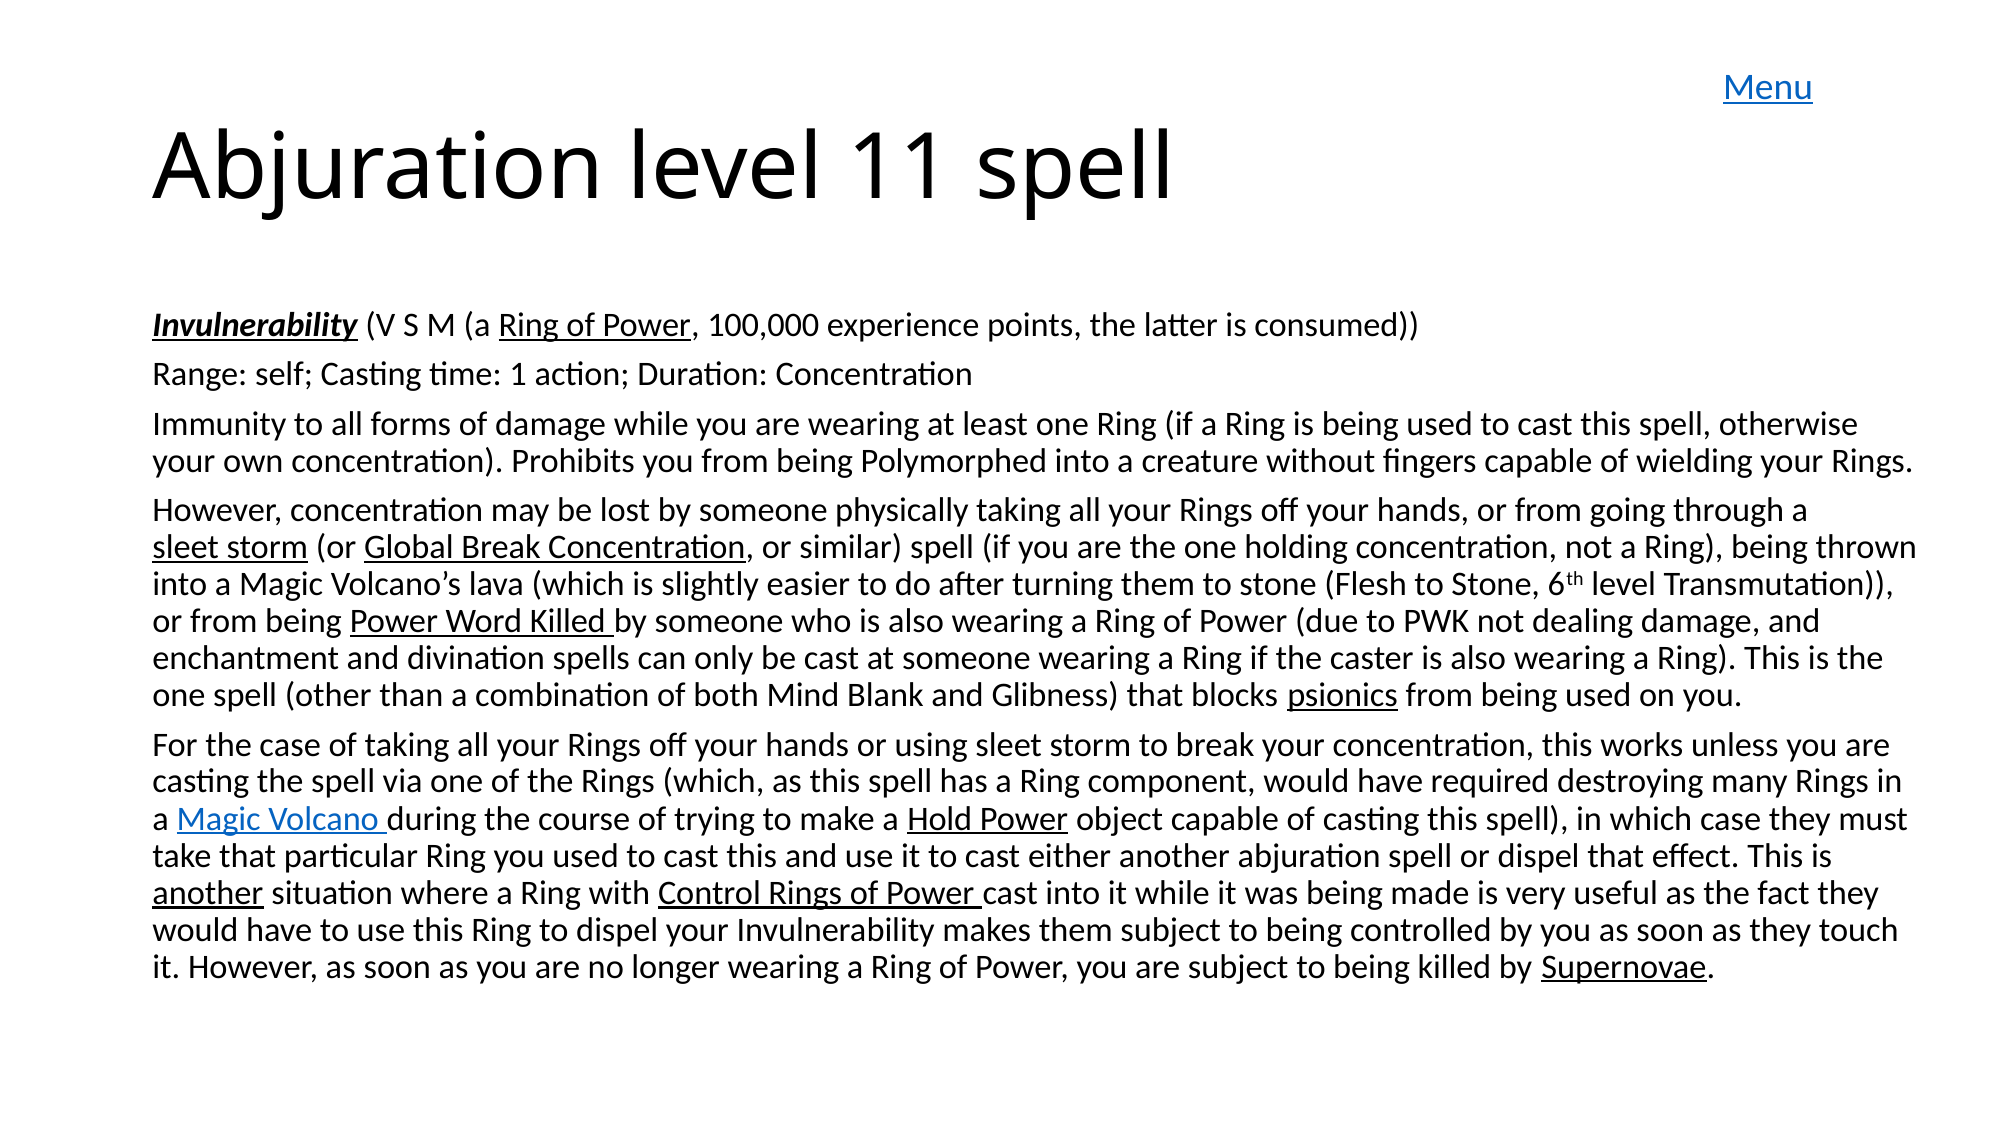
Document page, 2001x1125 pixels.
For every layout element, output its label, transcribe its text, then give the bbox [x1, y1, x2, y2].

list Invulnerability (V S M (a Ring of Power, 100,000 experience points, the latter is consumed)) Range: self; Casting time: 1 action; Duration: Concentration Immunity to all forms of damage while you are wearing at least one Ring (if a Ring is being used to cast this spell, otherwise your own concentration). Prohibits you from being Polymorphed into a creature without fingers capable of wielding your Rings. However, concentration may be lost by someone physically taking all your Rings off your hands, or from going through a sleet storm (or Global Break Concentration, or similar) spell (if you are the one holding concentration, not a Ring), being thrown into a Magic Volcano’s lava (which is slightly easier to do after turning them to stone (Flesh to Stone, 6th level Transmutation)), or from being Power Word Killed by someone who is also wearing a Ring of Power (due to PWK not dealing damage, and enchantment and divination spells can only be cast at someone wearing a Ring if the caster is also wearing a Ring). This is the one spell (other than a combination of both Mind Blank and Glibness) that blocks psionics from being used on you. For the case of taking all your Rings off your hands or using sleet storm to break your concentration, this works unless you are casting the spell via one of the Rings (which, as this spell has a Ring component, would have required destroying many Rings in a Magic Volcano during the course of trying to make a Hold Power object capable of casting this spell), in which case they must take that particular Ring you used to cast this and use it to cast either another abjuration spell or dispel that effect. This is another situation where a Ring with Control Rings of Power cast into it while it was being made is very useful as the fact they would have to use this Ring to dispel your Invulnerability makes them subject to being controlled by you as soon as they touch it. However, as soon as you are no longer wearing a Ring of Power, you are subject to being killed by Supernovae. [137, 299, 1943, 1014]
title Abjuration level 11 spell [137, 59, 1863, 278]
text_box Menu [1347, 9, 1828, 115]
